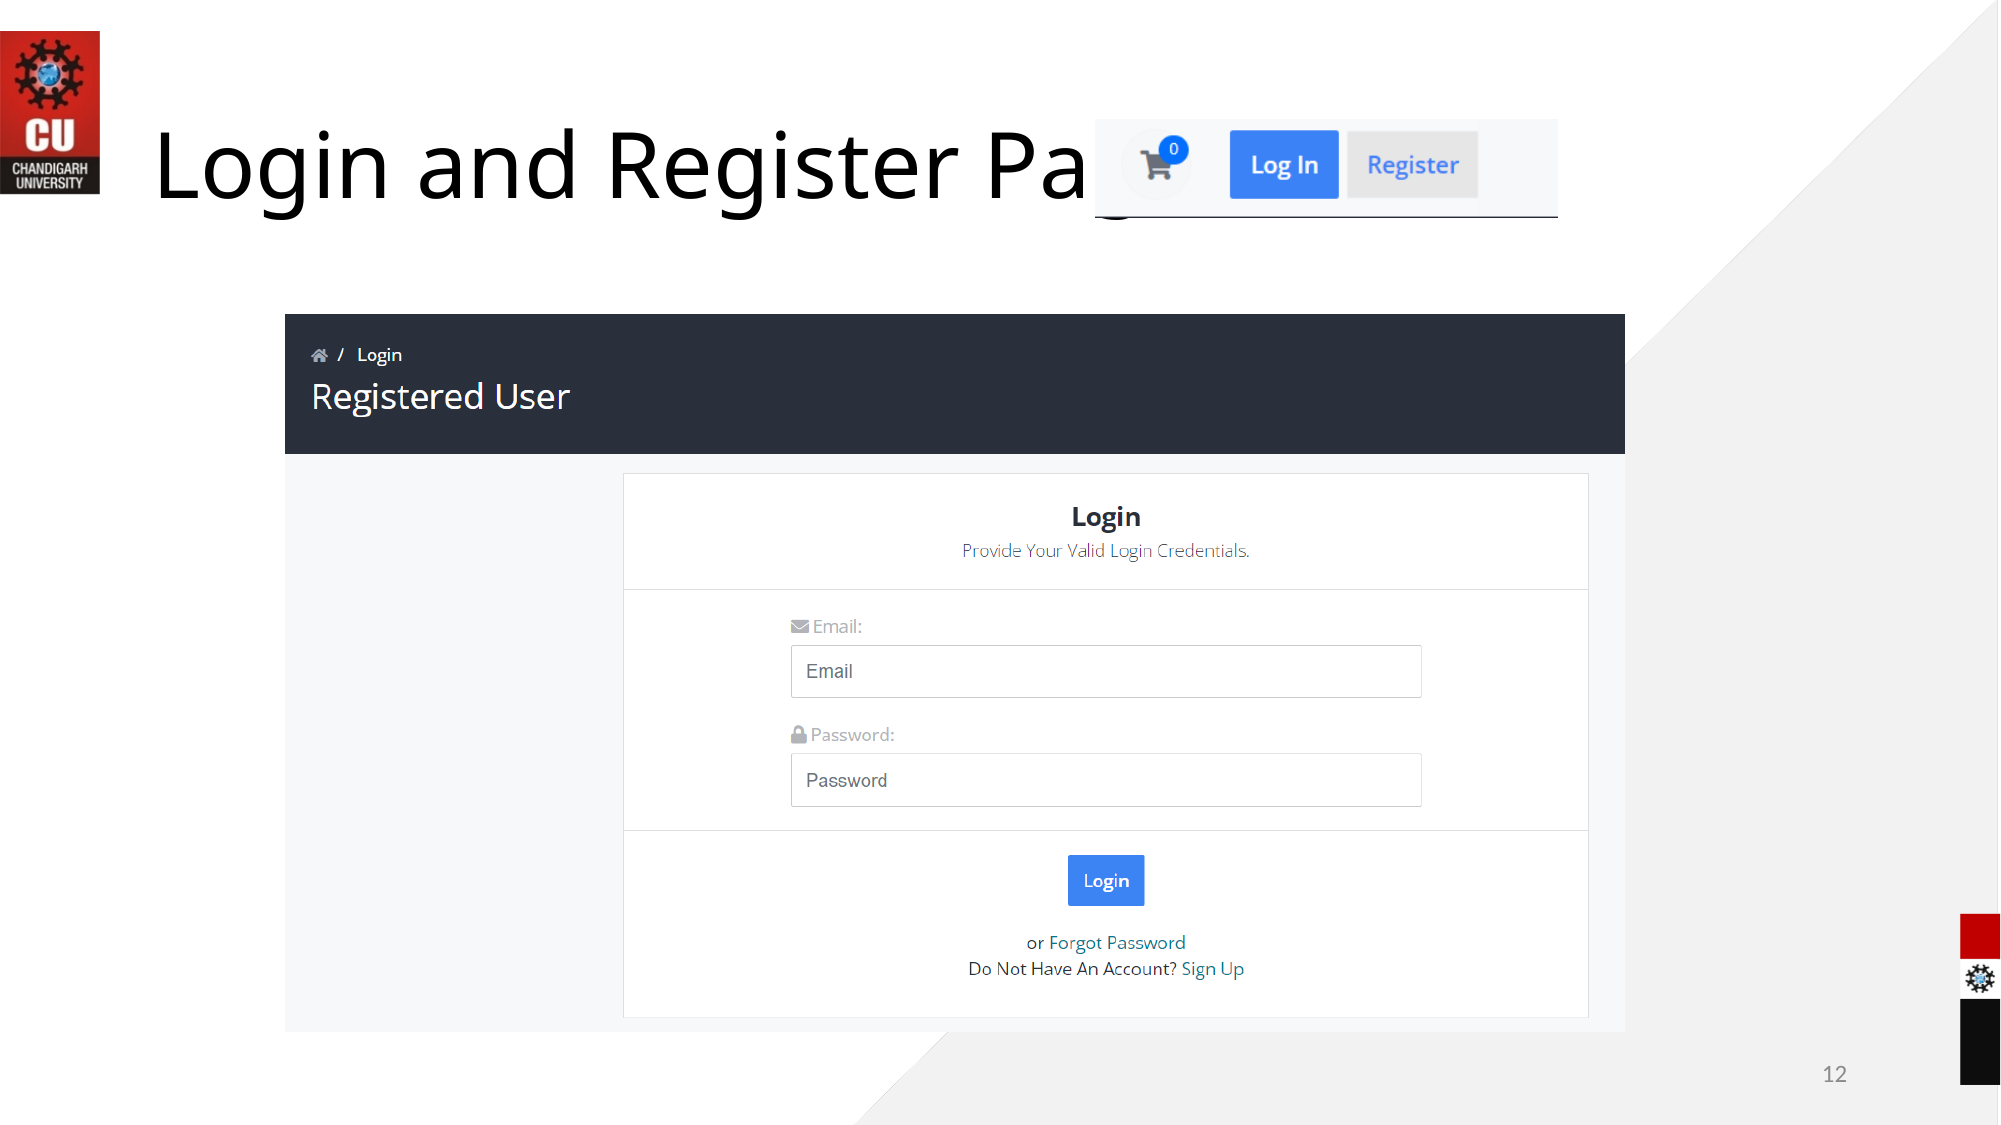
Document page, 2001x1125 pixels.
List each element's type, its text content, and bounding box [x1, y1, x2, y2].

slide_number 12 [1412, 1042, 1863, 1103]
title Login and Register Page [137, 59, 1863, 278]
picture [0, 0, 2001, 1125]
